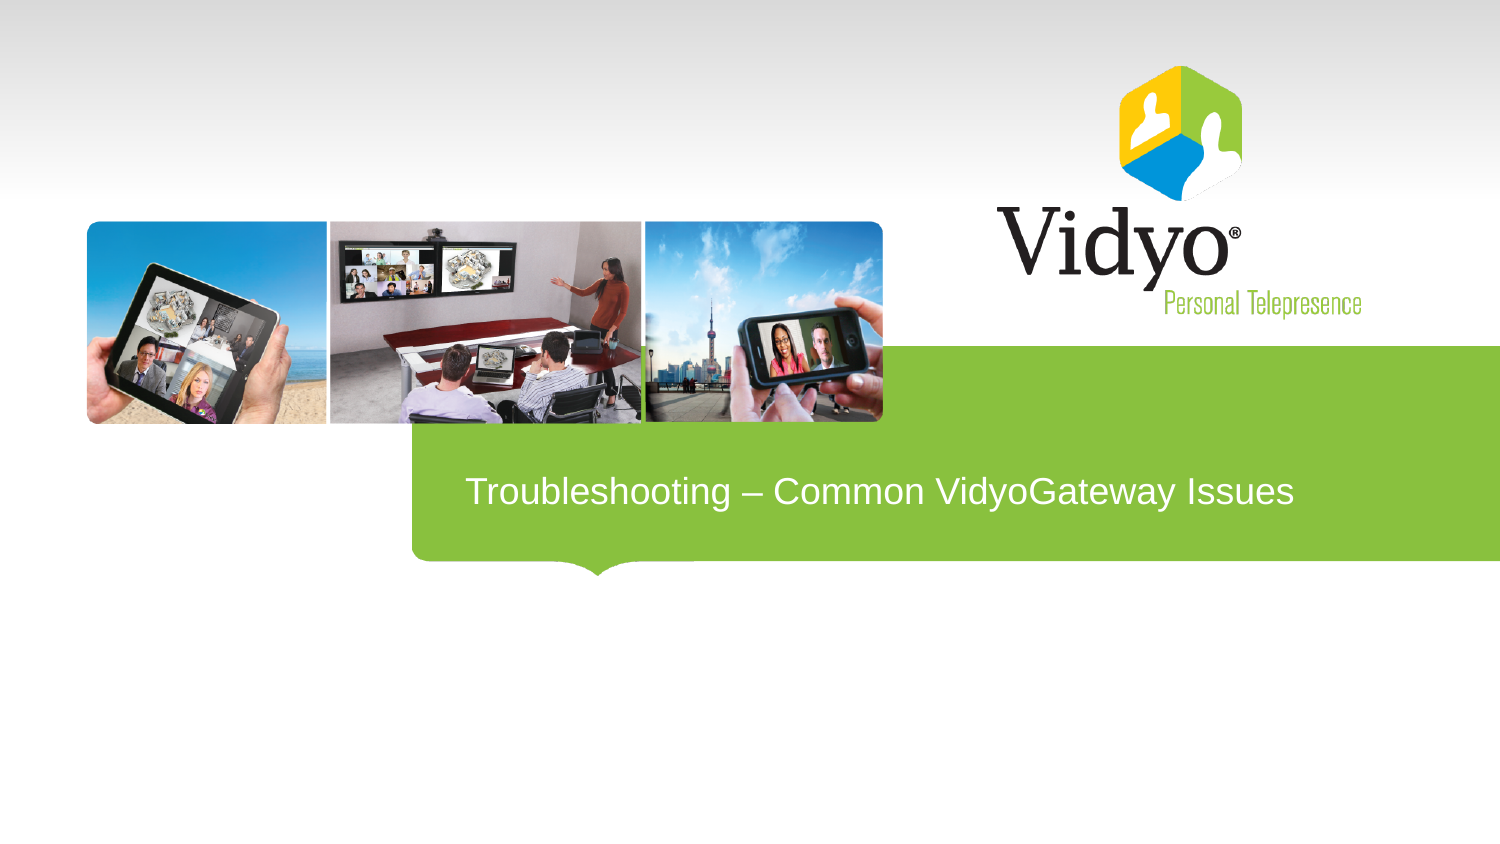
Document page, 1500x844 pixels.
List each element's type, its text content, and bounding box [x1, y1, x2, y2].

picture [75, 215, 1500, 576]
picture [987, 59, 1370, 326]
text_box Troubleshooting – Common VidyoGateway Issues [449, 459, 1500, 521]
